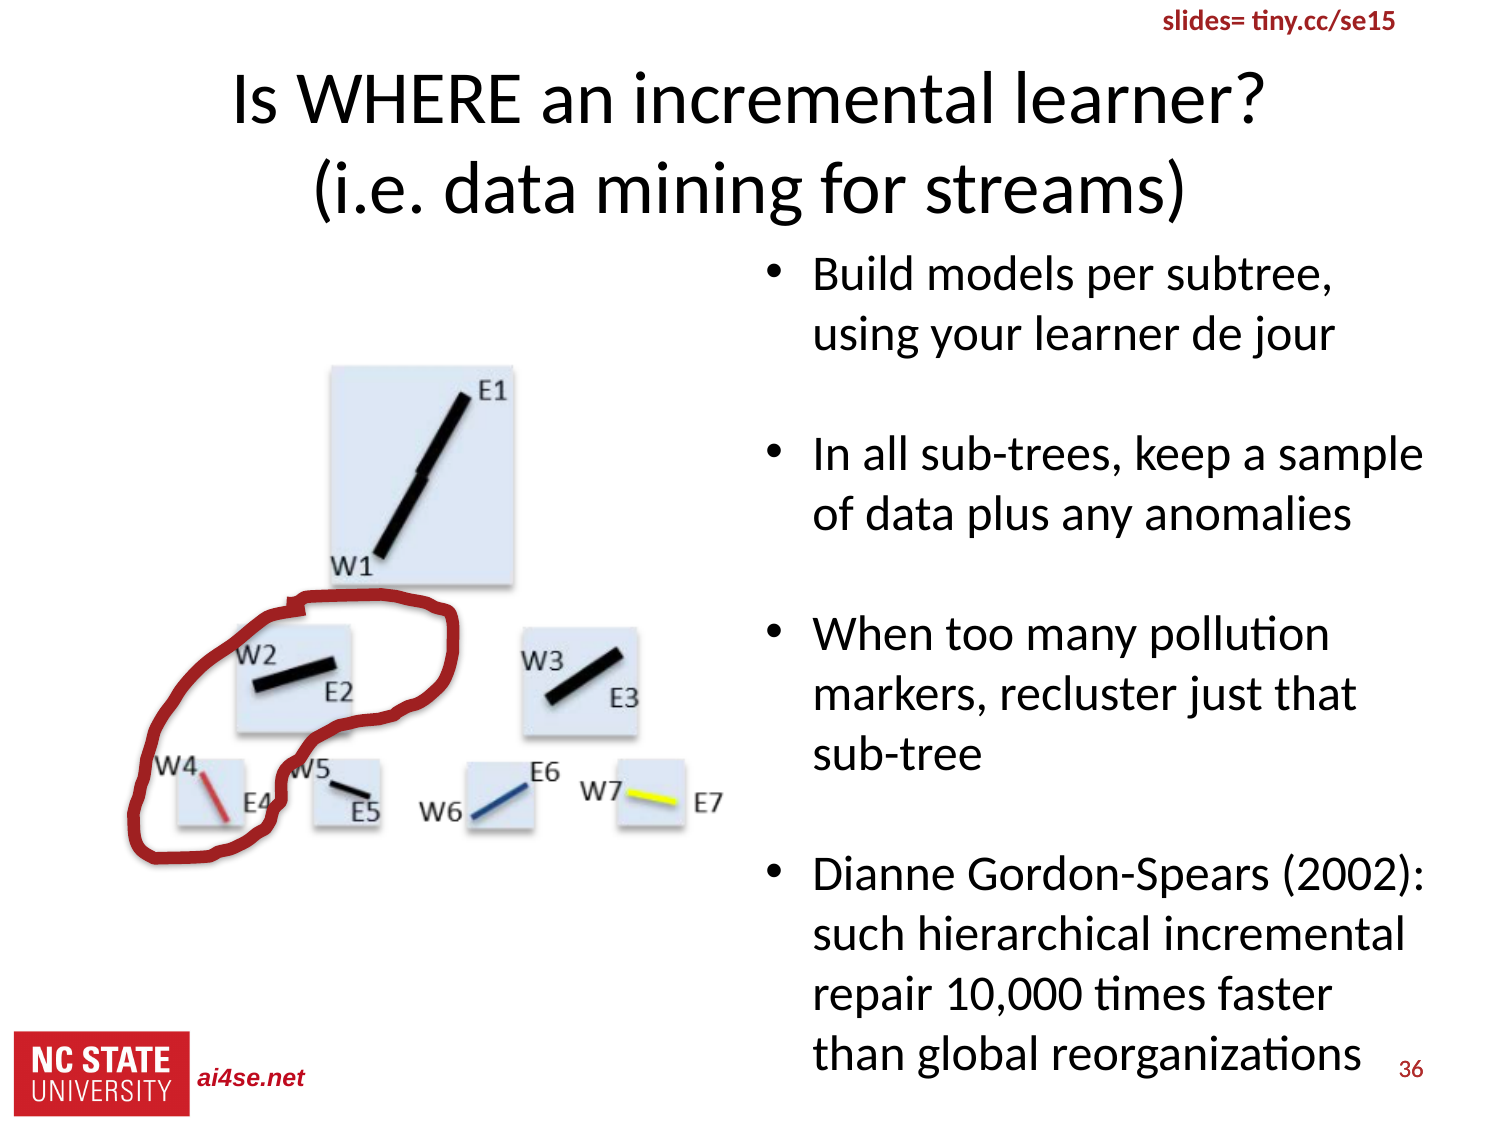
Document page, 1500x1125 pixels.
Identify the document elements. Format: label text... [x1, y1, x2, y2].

text_box Build models per subtree, using your learner de jour In all sub-trees, keep a sample of data plus any anomalies When too many pollution markers, recluster just that sub-tree Dianne Gordon-Spears (2002): such hierarchical incremental repair 10,000 times faster than global reorganizations [750, 232, 1451, 1088]
picture [74, 317, 751, 850]
picture [13, 1030, 191, 1118]
title Is WHERE an incremental learner? (i.e. data mining for streams) [75, 45, 1425, 233]
